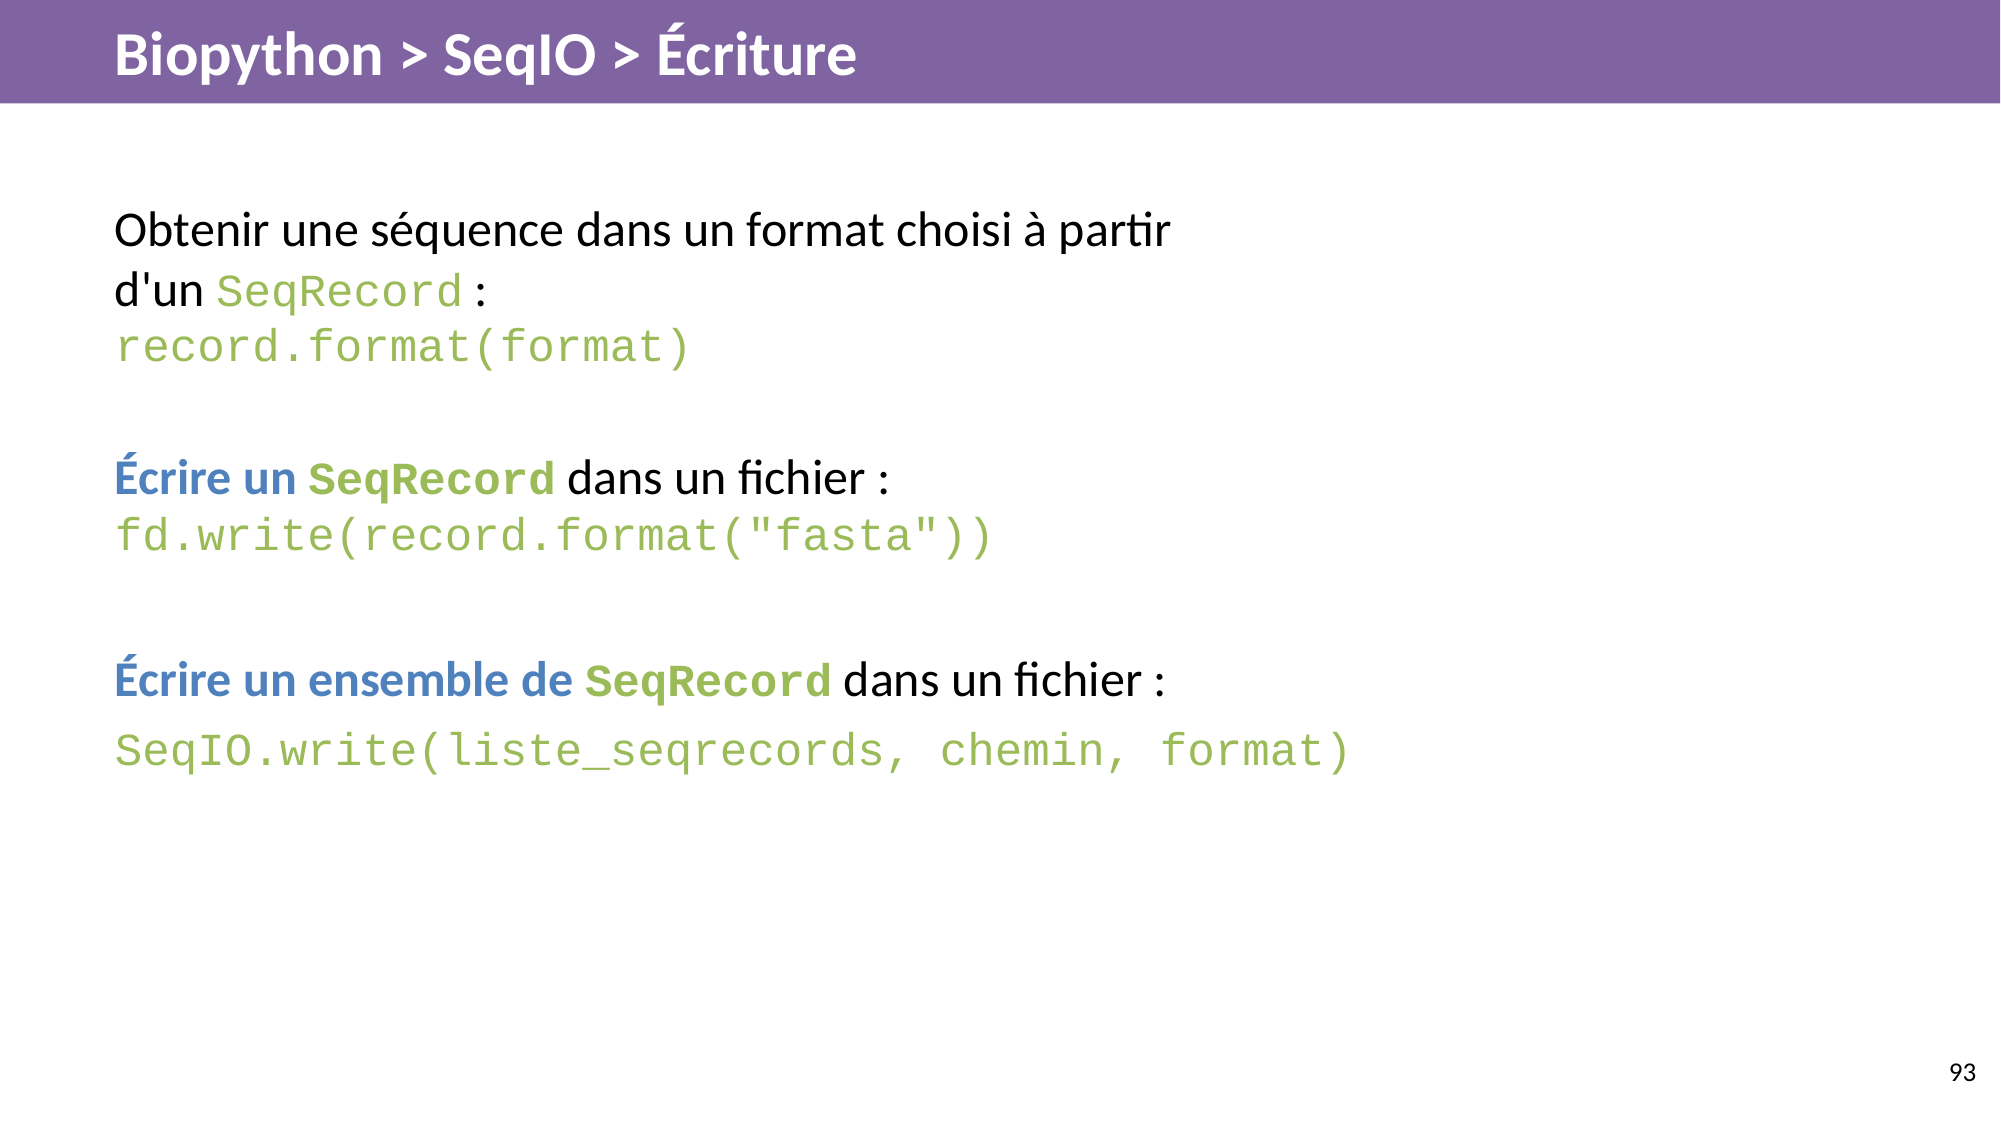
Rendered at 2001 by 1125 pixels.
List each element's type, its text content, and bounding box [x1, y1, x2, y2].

slide_number ‹#› [1871, 1038, 1992, 1125]
title Biopython > SeqIO > Écriture [99, 0, 2000, 104]
list Obtenir une séquence dans un format choisi à partir d'un SeqRecord : record.format(format) Écrire un SeqRecord dans un fichier : fd.write(record.format("fasta")) Écrire un ensemble de SeqRecord dans un fichier : SeqIO.write(liste_seqrecords, chemin, format) [99, 181, 1900, 1005]
